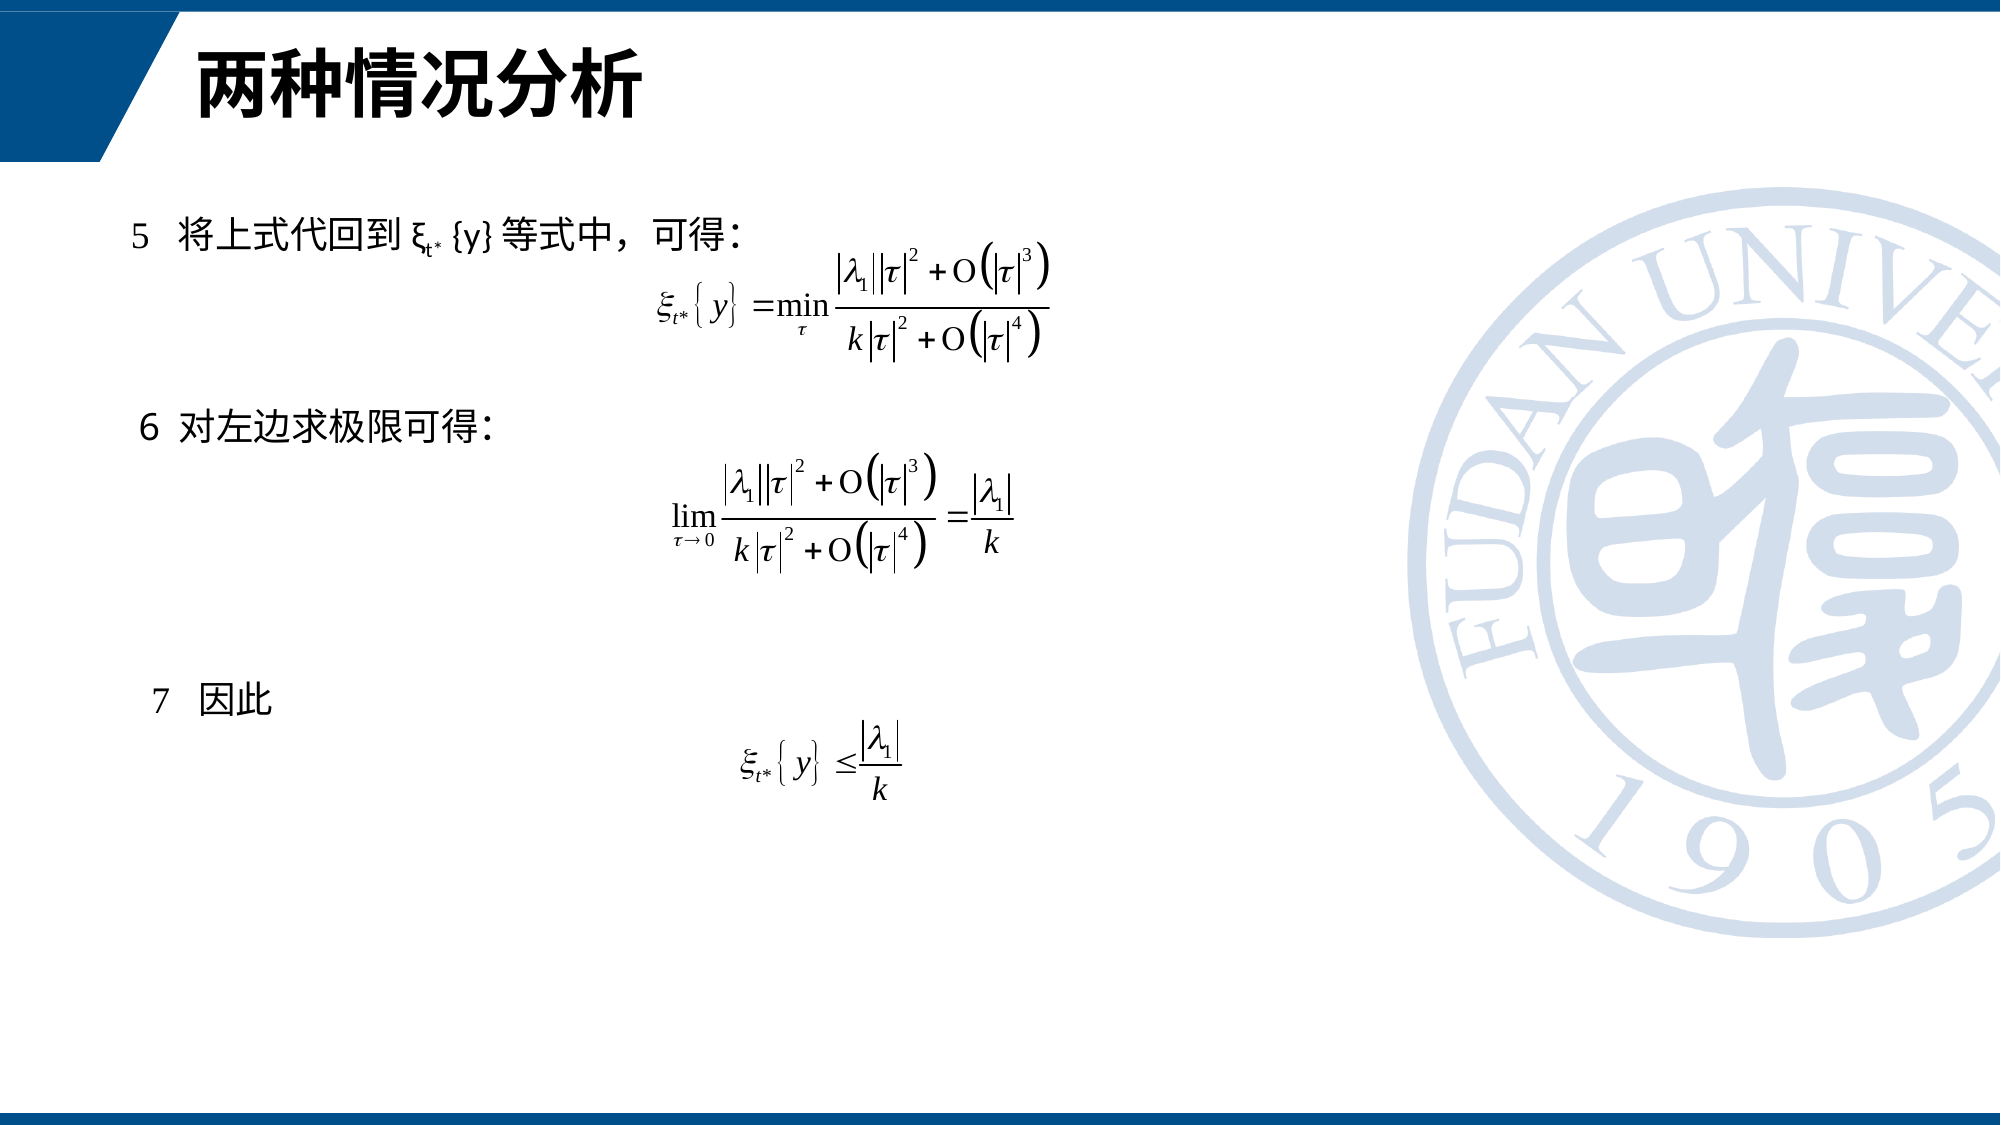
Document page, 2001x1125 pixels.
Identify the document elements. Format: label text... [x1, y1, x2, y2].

text_box 6 对左边求极限可得： [123, 395, 1782, 456]
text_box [735, 714, 908, 808]
title 两种情况分析 [179, 11, 1863, 162]
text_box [651, 236, 1058, 379]
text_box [666, 447, 1022, 590]
text_box 5 将上式代回到ξt* {y}等式中，可得： [115, 177, 1774, 269]
text_box 7 因此 [136, 668, 1782, 729]
